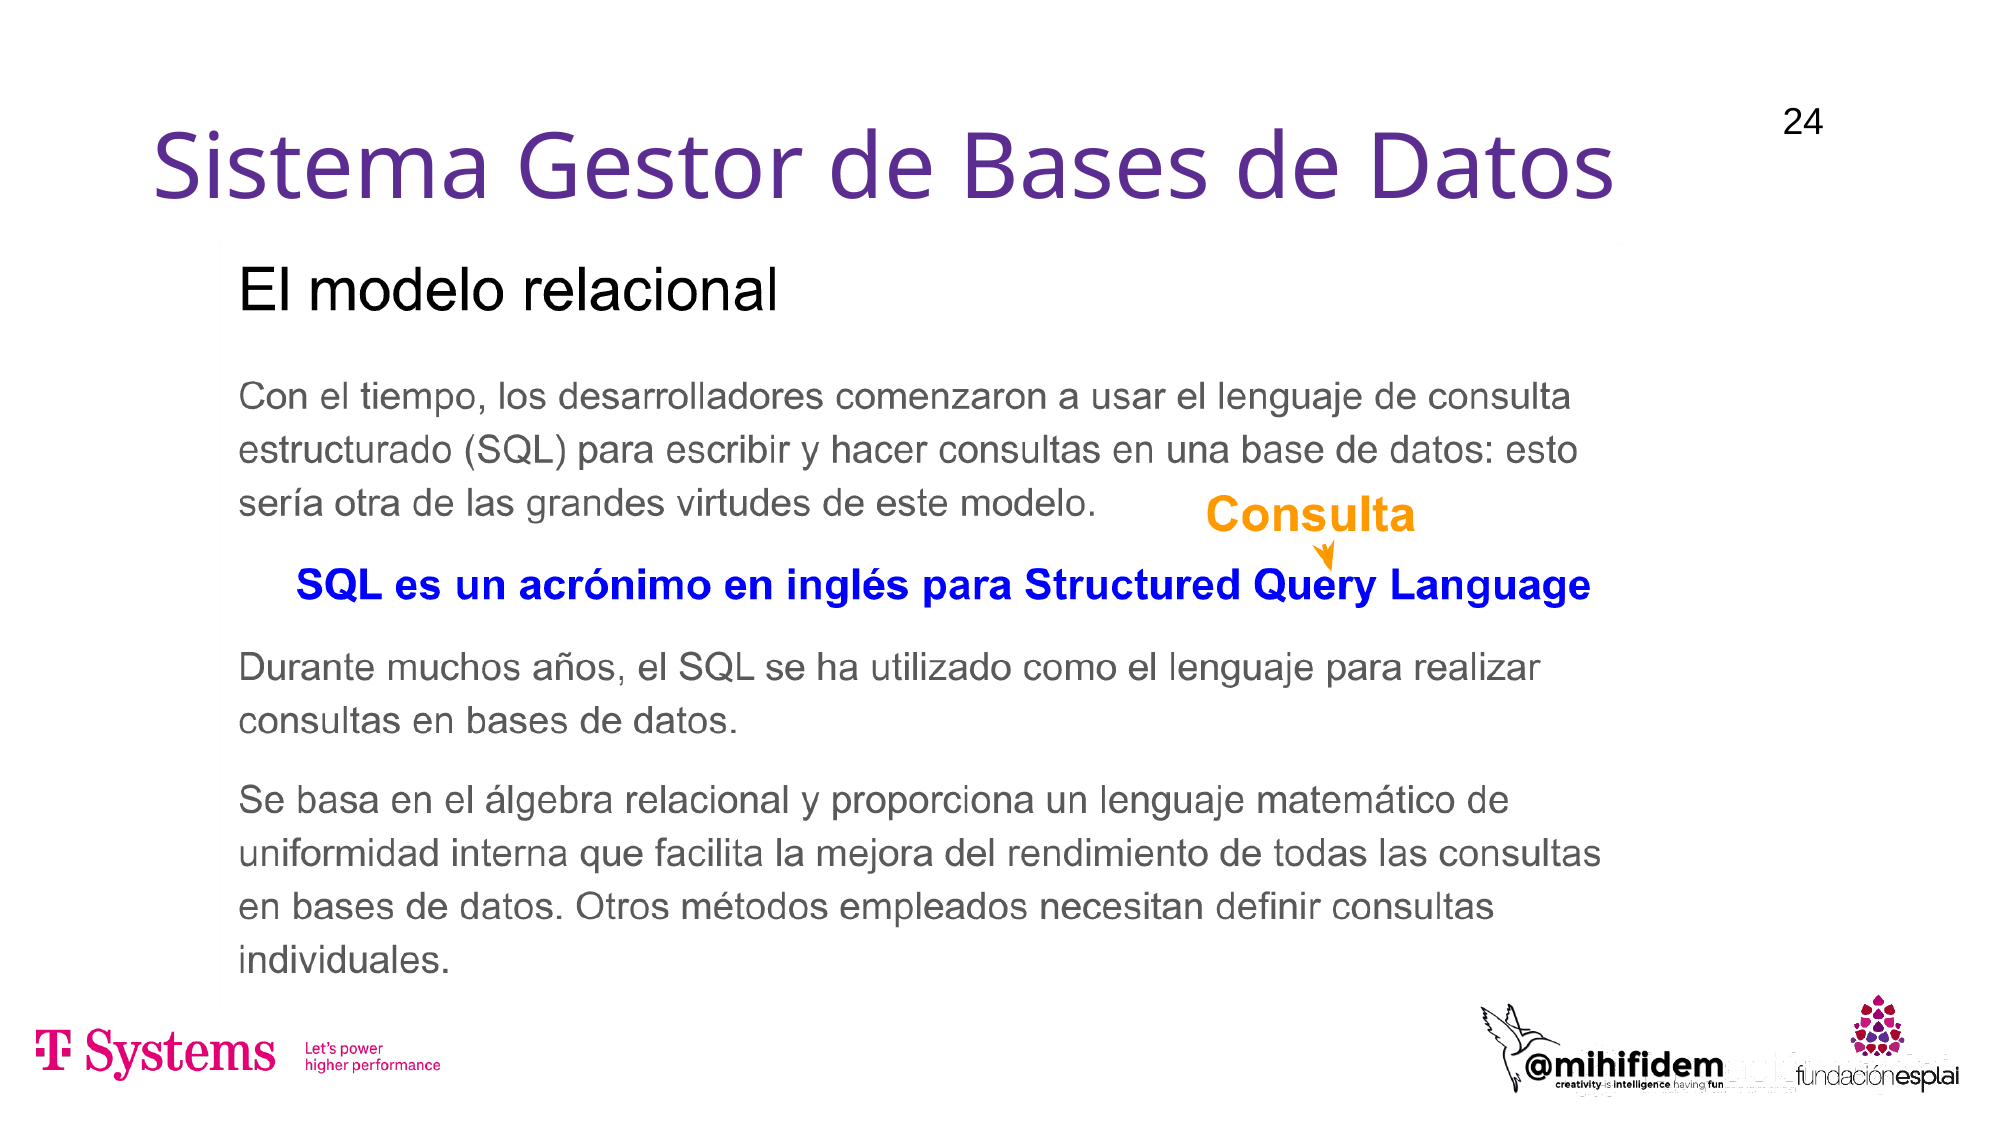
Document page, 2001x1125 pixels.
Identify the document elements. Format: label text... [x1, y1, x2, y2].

picture [36, 1027, 440, 1081]
text_box 24 [1767, 89, 1863, 150]
picture [220, 243, 1965, 1103]
text_box Sistema Gestor de Bases de Datos [137, 59, 1863, 278]
